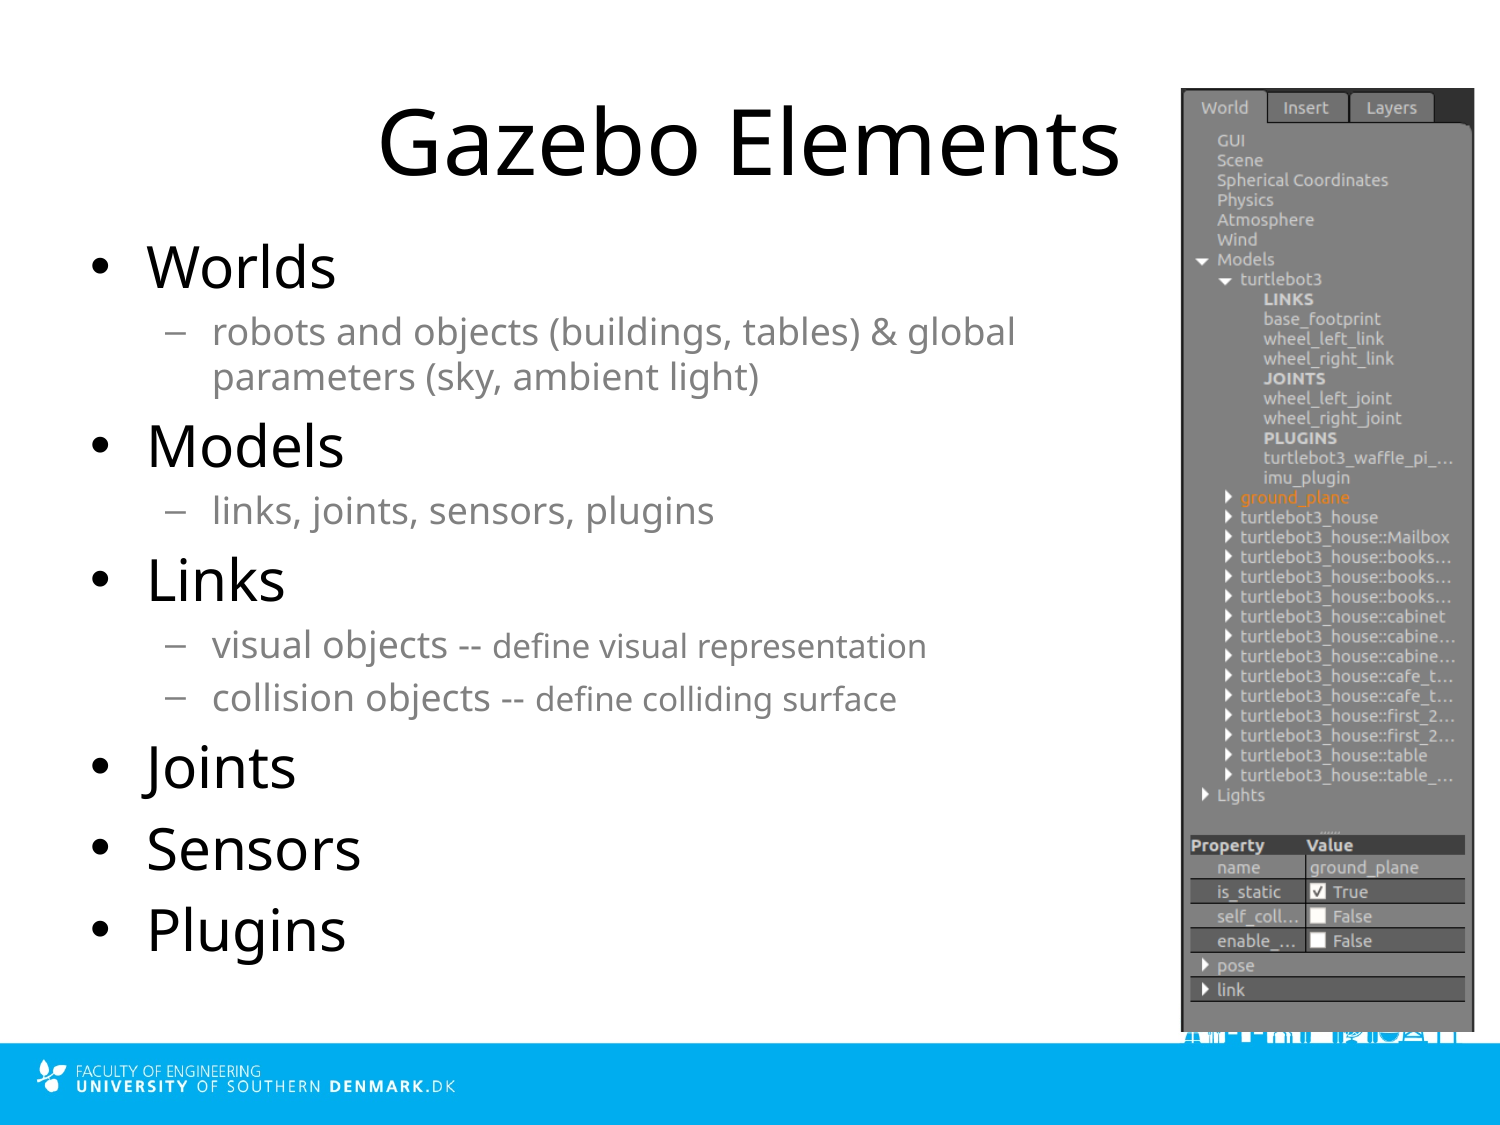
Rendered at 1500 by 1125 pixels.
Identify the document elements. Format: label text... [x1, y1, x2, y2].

list Worlds robots and objects (buildings, tables) & global parameters (sky, ambient light) Models links, joints, sensors, plugins Links visual objects -- define visual representation collision objects -- define colliding surface Joints Sensors Plugins [75, 222, 1111, 1005]
picture [148, 1081, 155, 1092]
picture [276, 1082, 284, 1091]
picture [345, 1081, 351, 1092]
picture [112, 1081, 121, 1092]
picture [168, 1066, 172, 1077]
picture [136, 1081, 144, 1092]
picture [115, 1066, 119, 1077]
picture [212, 1081, 216, 1091]
picture [178, 1081, 186, 1091]
picture [38, 1061, 58, 1092]
picture [433, 1081, 439, 1092]
picture [0, 0, 1500, 1043]
picture [91, 1081, 100, 1092]
picture [387, 1081, 397, 1092]
picture [220, 1066, 224, 1077]
picture [331, 1081, 340, 1092]
picture [356, 1081, 365, 1092]
picture [401, 1081, 409, 1092]
picture [53, 1065, 66, 1075]
picture [370, 1081, 382, 1092]
title Gazebo Elements [75, 45, 1425, 233]
picture [315, 1081, 319, 1091]
picture [84, 1070, 95, 1076]
picture [166, 1081, 174, 1091]
picture [299, 1081, 304, 1091]
picture [125, 1081, 131, 1092]
picture [77, 1081, 86, 1092]
picture [228, 1066, 233, 1076]
picture [414, 1081, 422, 1092]
